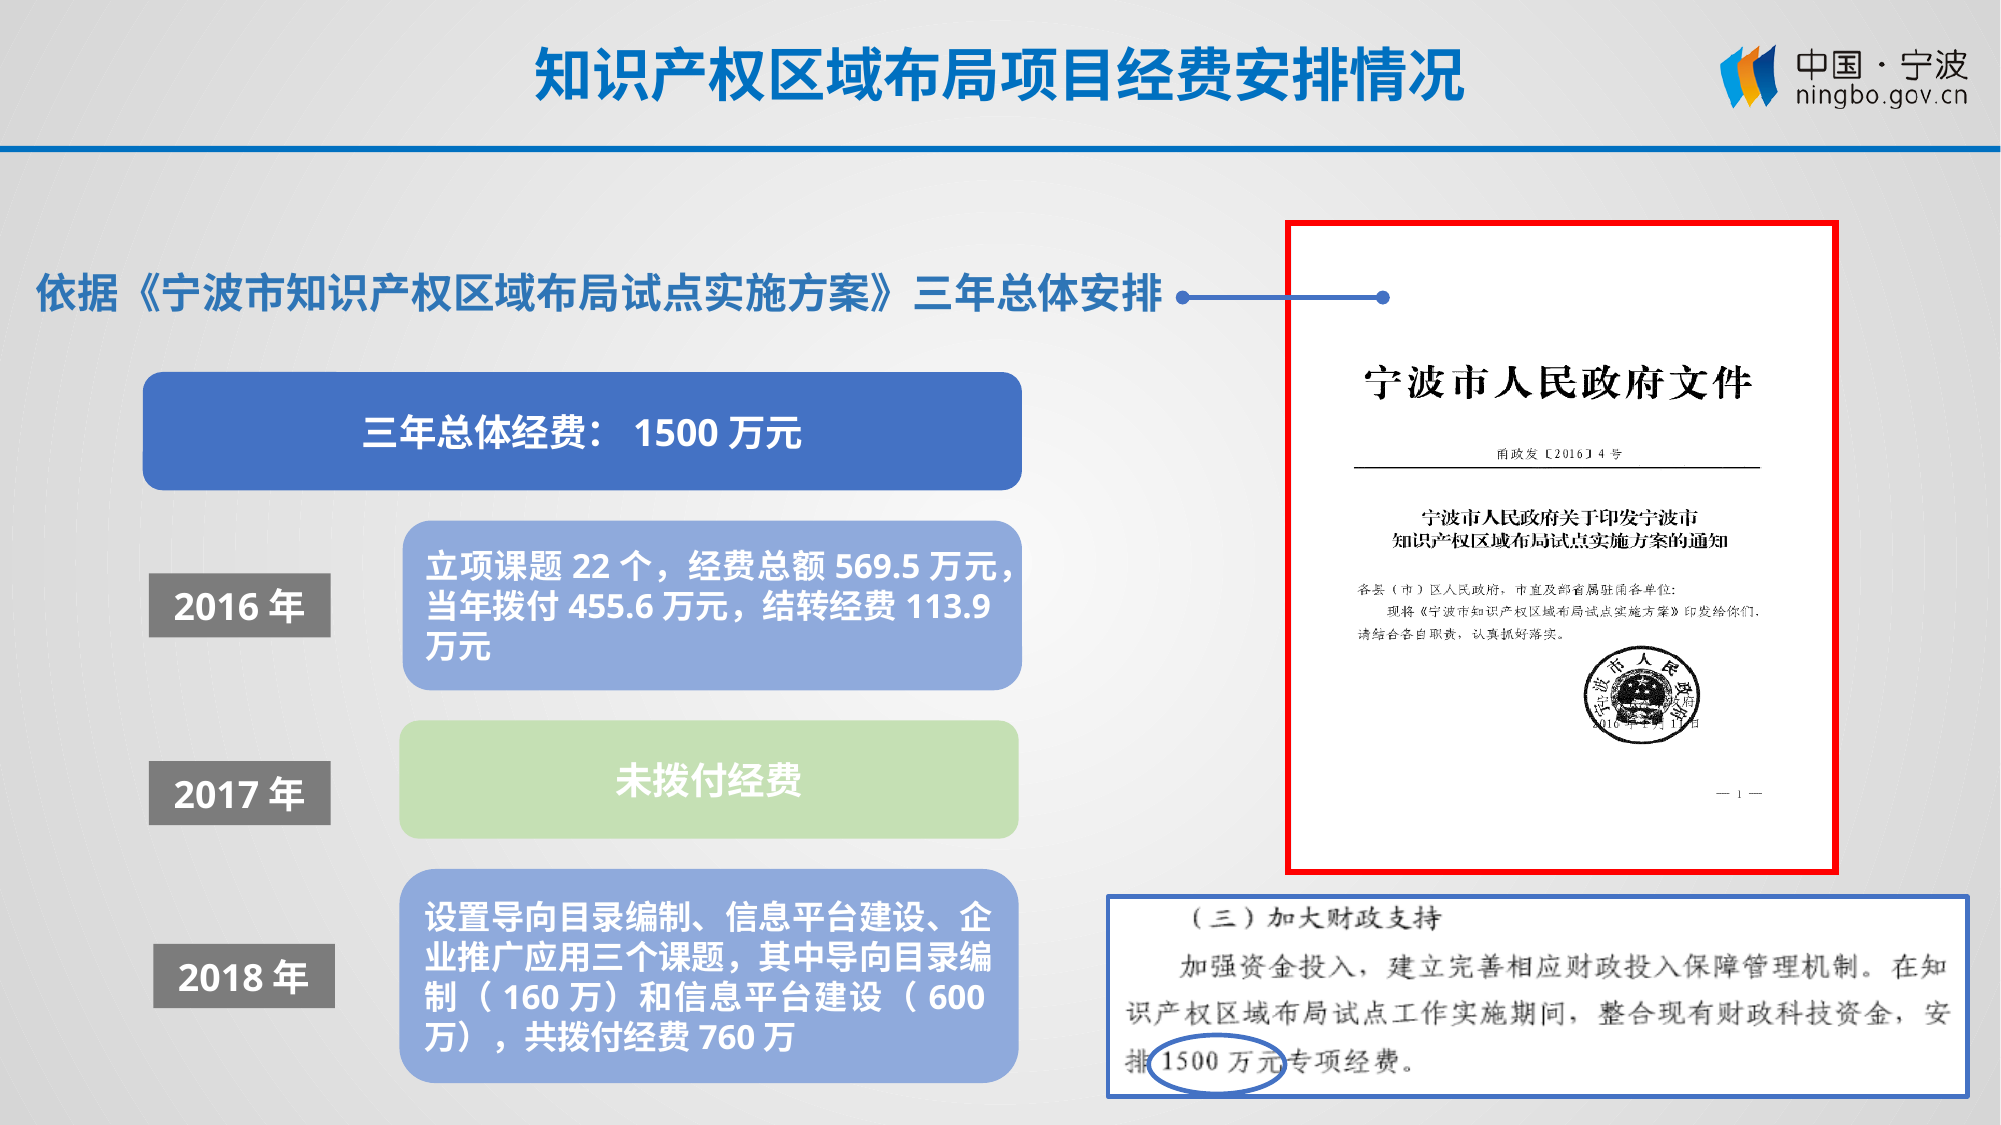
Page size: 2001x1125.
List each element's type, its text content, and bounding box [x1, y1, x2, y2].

text_box 2016年 [148, 572, 332, 638]
text_box 未拨付经费 [398, 719, 1020, 840]
picture [1720, 44, 1968, 110]
text_box 2018年 [152, 943, 336, 1009]
text_box 设置导向目录编制、信息平台建设、企业推广应用三个课题，其中导向目录编制（160万）和信息平台建设（600万），共拨付经费760万 [398, 867, 1020, 1085]
text_box 依据《宁波市知识产权区域布局试点实施方案》三年总体安排 [20, 259, 1178, 325]
text_box 三年总体经费：1500万元 [141, 370, 1023, 492]
text_box 知识产权区域布局项目经费安排情况 [250, 31, 1751, 116]
text_box 立项课题22个，经费总额569.5万元，当年拨付455.6万元，结转经费113.9万元 [401, 519, 1024, 692]
text_box 2017年 [148, 760, 332, 826]
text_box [1110, 899, 1965, 1094]
picture [1291, 225, 1833, 869]
